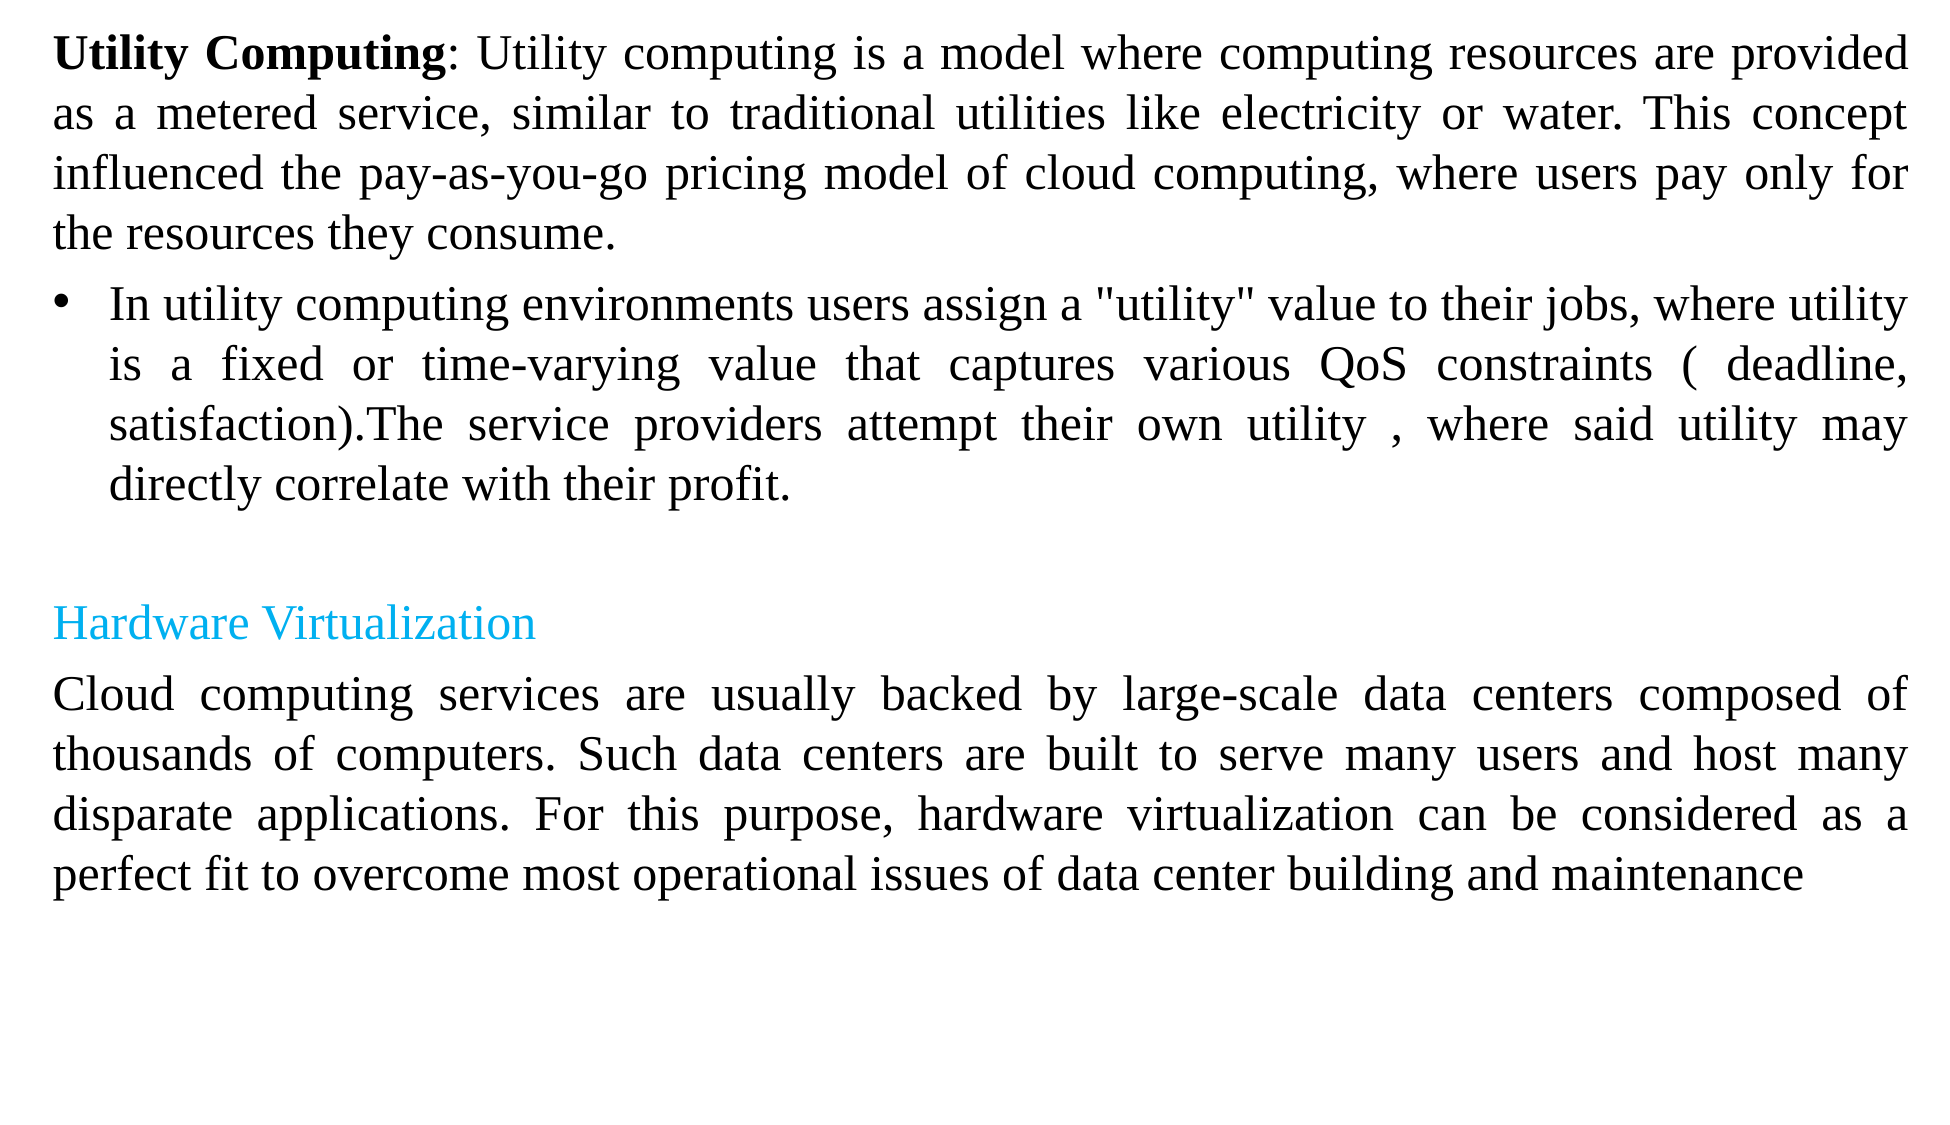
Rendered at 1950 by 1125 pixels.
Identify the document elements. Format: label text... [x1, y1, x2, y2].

list Utility Computing: Utility computing is a model where computing resources are provided as a metered service, similar to traditional utilities like electricity or water. This concept influenced the pay-as-you-go pricing model of cloud computing, where users pay only for the resources they consume. In utility computing environments users assign a "utility" value to their jobs, where utility is a fixed or time-varying value that captures various QoS constraints ( deadline, satisfaction).The service providers attempt their own utility , where said utility may directly correlate with their profit. Hardware Virtualization Cloud computing services are usually backed by large-scale data centers composed of thousands of computers. Such data centers are built to serve many users and host many disparate applications. For this purpose, hardware virtualization can be considered as a perfect fit to overcome most operational issues of data center building and maintenance [37, 12, 1925, 1100]
